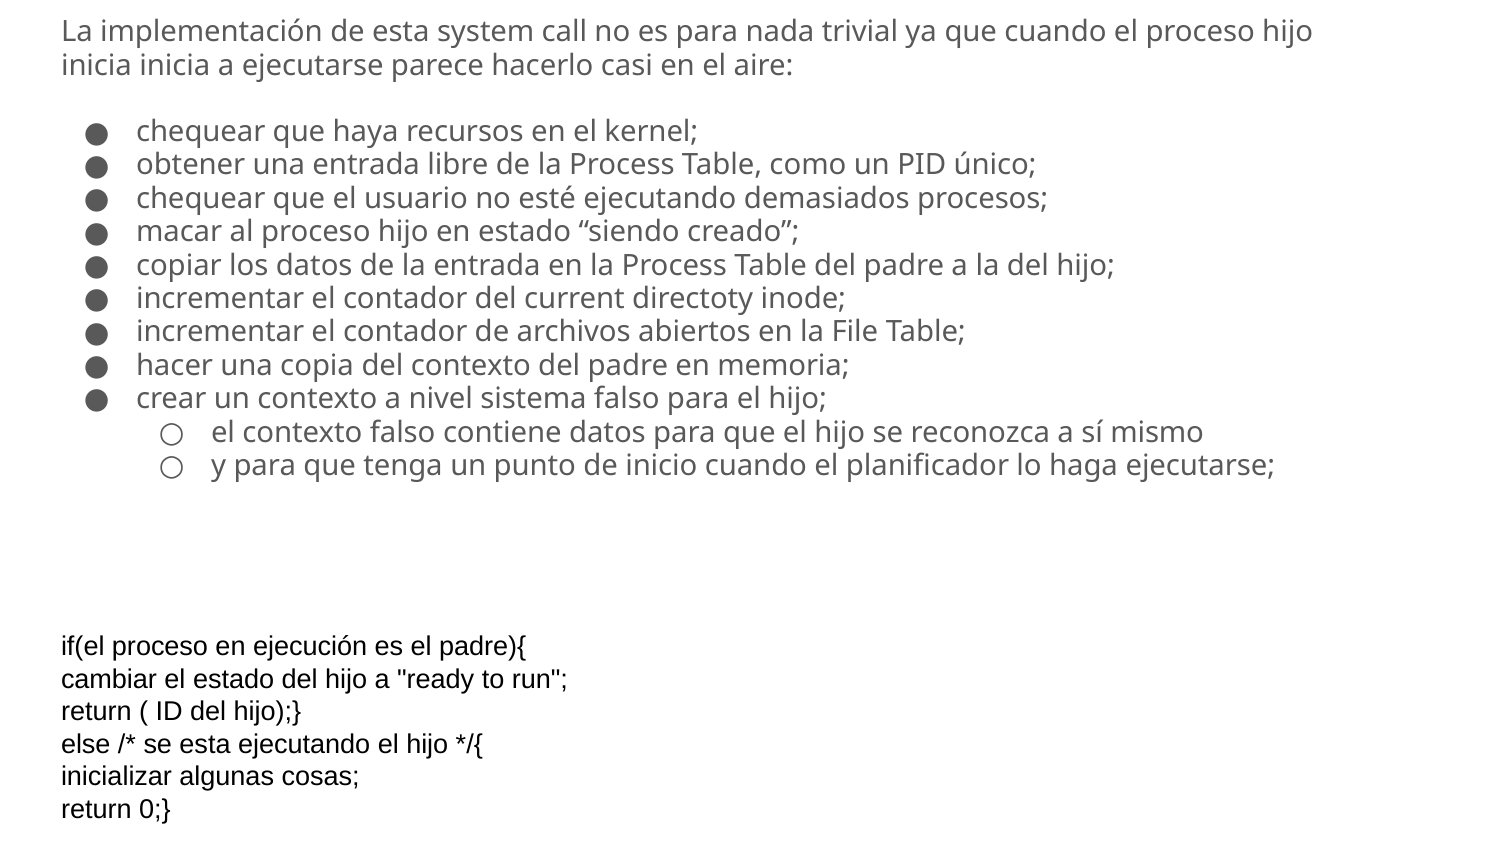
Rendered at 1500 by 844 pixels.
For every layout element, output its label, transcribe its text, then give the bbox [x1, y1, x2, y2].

text_box if(el proceso en ejecución es el padre){ cambiar el estado del hijo a "ready to run"; return ( ID del hijo);} else /* se esta ejecutando el hijo */{ inicializar algunas cosas; return 0;} [46, 613, 1403, 844]
text_box La implementación de esta system call no es para nada trivial ya que cuando el proceso hijo inicia inicia a ejecutarse parece hacerlo casi en el aire: chequear que haya recursos en el kernel; obtener una entrada libre de la Process Table, como un PID único; chequear que el usuario no esté ejecutando demasiados procesos; macar al proceso hijo en estado “siendo creado”; copiar los datos de la entrada en la Process Table del padre a la del hijo; incrementar el contador del current directoty inode; incrementar el contador de archivos abiertos en la File Table; hacer una copia del contexto del padre en memoria; crear un contexto a nivel sistema falso para el hijo; el contexto falso contiene datos para que el hijo se reconozca a sí mismo y para que tenga un punto de inicio cuando el planificador lo haga ejecutarse; [46, 0, 1381, 613]
